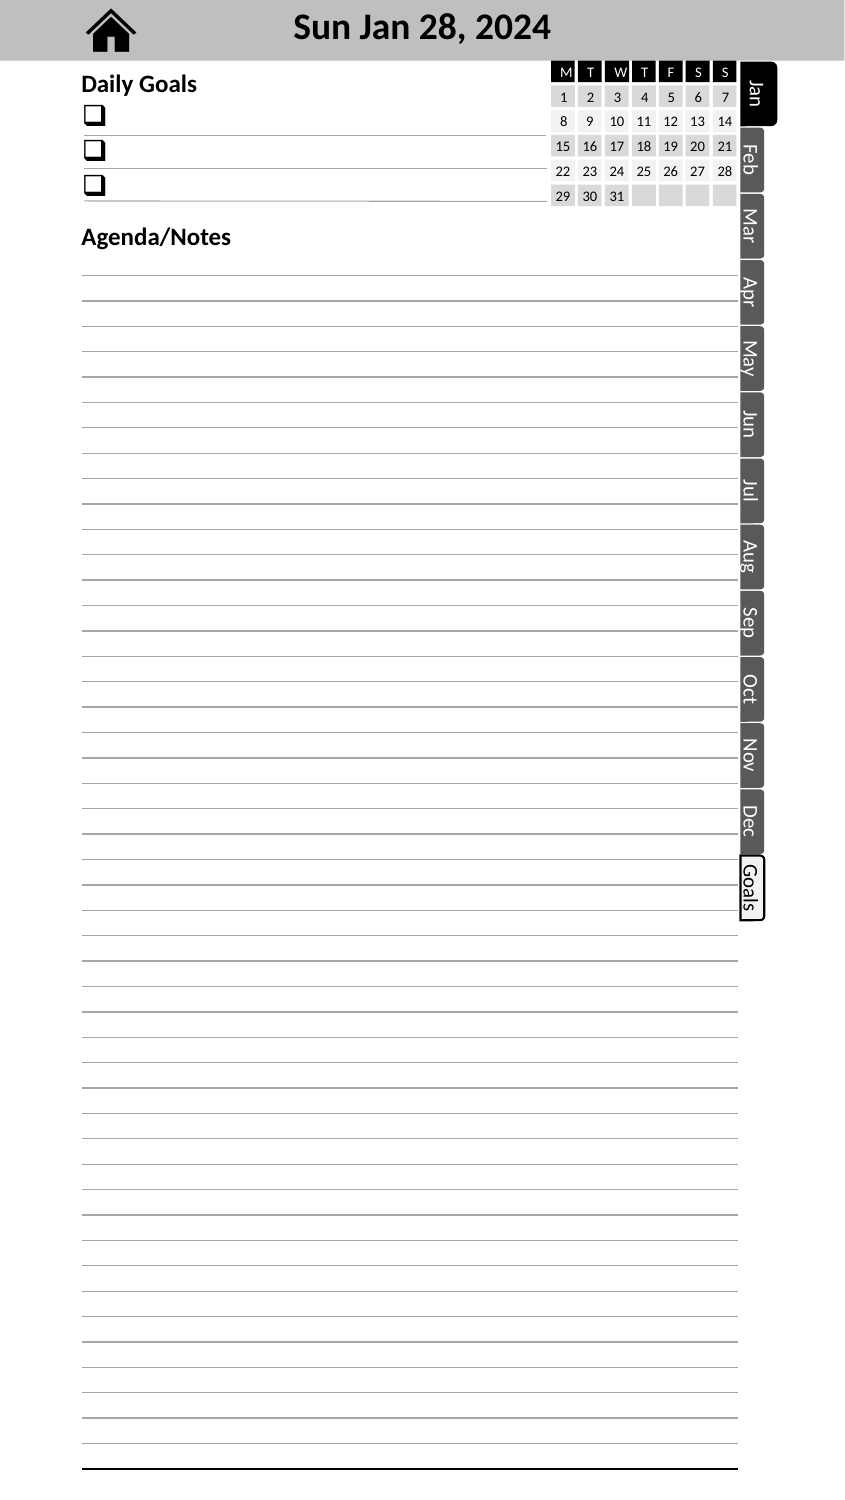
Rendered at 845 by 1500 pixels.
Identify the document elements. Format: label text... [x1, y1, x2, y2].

picture [82, 1, 140, 59]
list Sun Jan 28, 2024 [190, 0, 655, 61]
